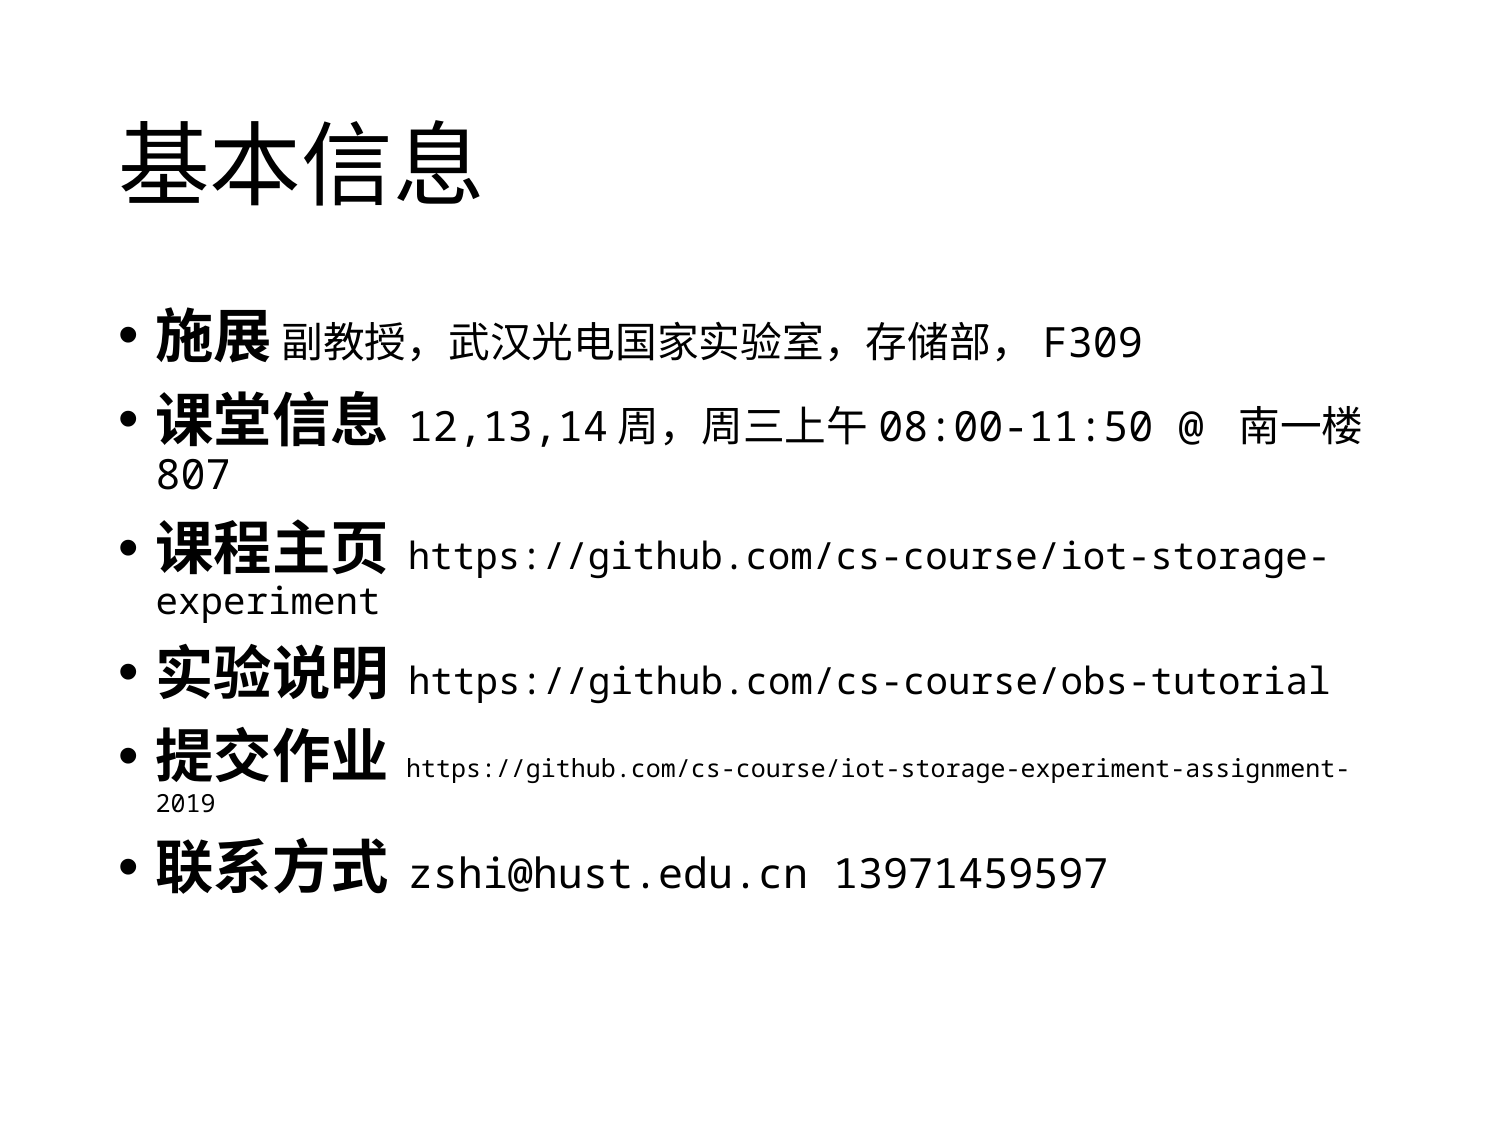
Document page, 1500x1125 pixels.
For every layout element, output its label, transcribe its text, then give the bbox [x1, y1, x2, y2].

title 基本信息 [103, 59, 1397, 278]
list 施展 副教授，武汉光电国家实验室，存储部，F309 课堂信息 12,13,14周，周三上午08:00-11:50 @ 南一楼807 课程主页 https://github.com/cs-course/iot-storage-experiment 实验说明 https://github.com/cs-course/obs-tutorial 提交作业 https://github.com/cs-course/iot-storage-experiment-assignment-2019 联系方式 zshi@hust.edu.cn 13971459597 [103, 299, 1397, 1014]
